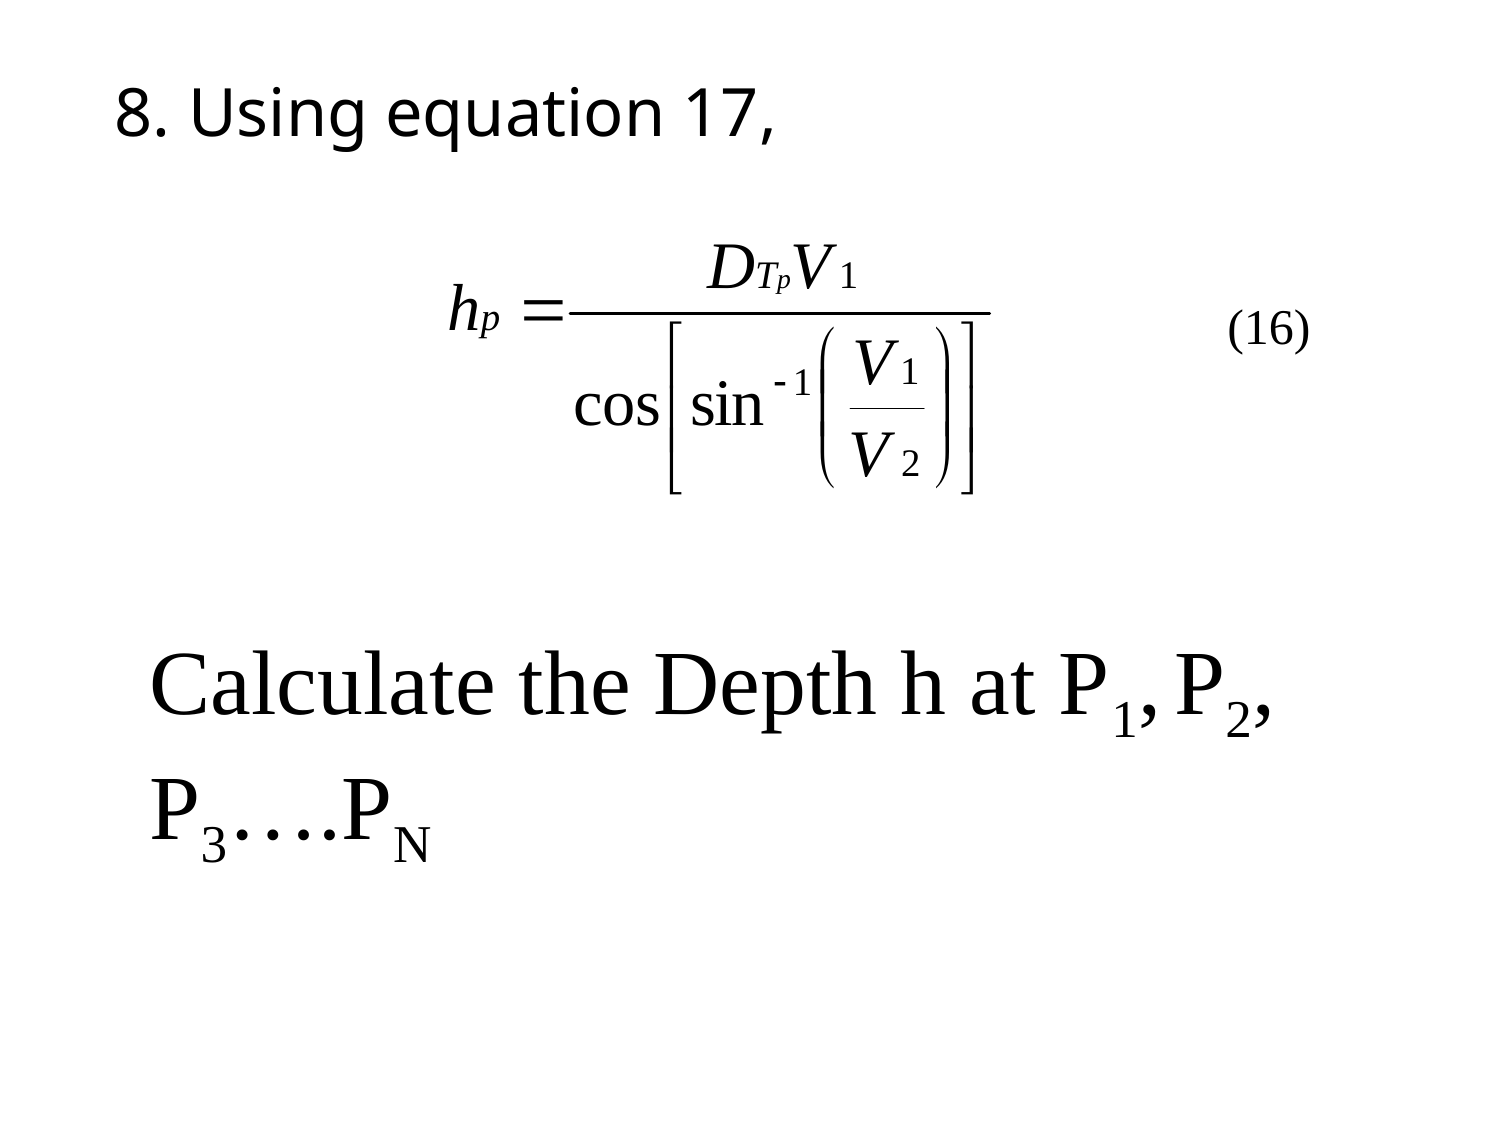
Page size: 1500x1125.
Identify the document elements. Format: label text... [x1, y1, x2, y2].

text_box 8. Using equation 17, [99, 62, 1425, 158]
text_box Calculate the Depth h at P1, P2, P3….PN [134, 615, 1325, 881]
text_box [437, 224, 1003, 508]
text_box (16) [1212, 287, 1326, 363]
